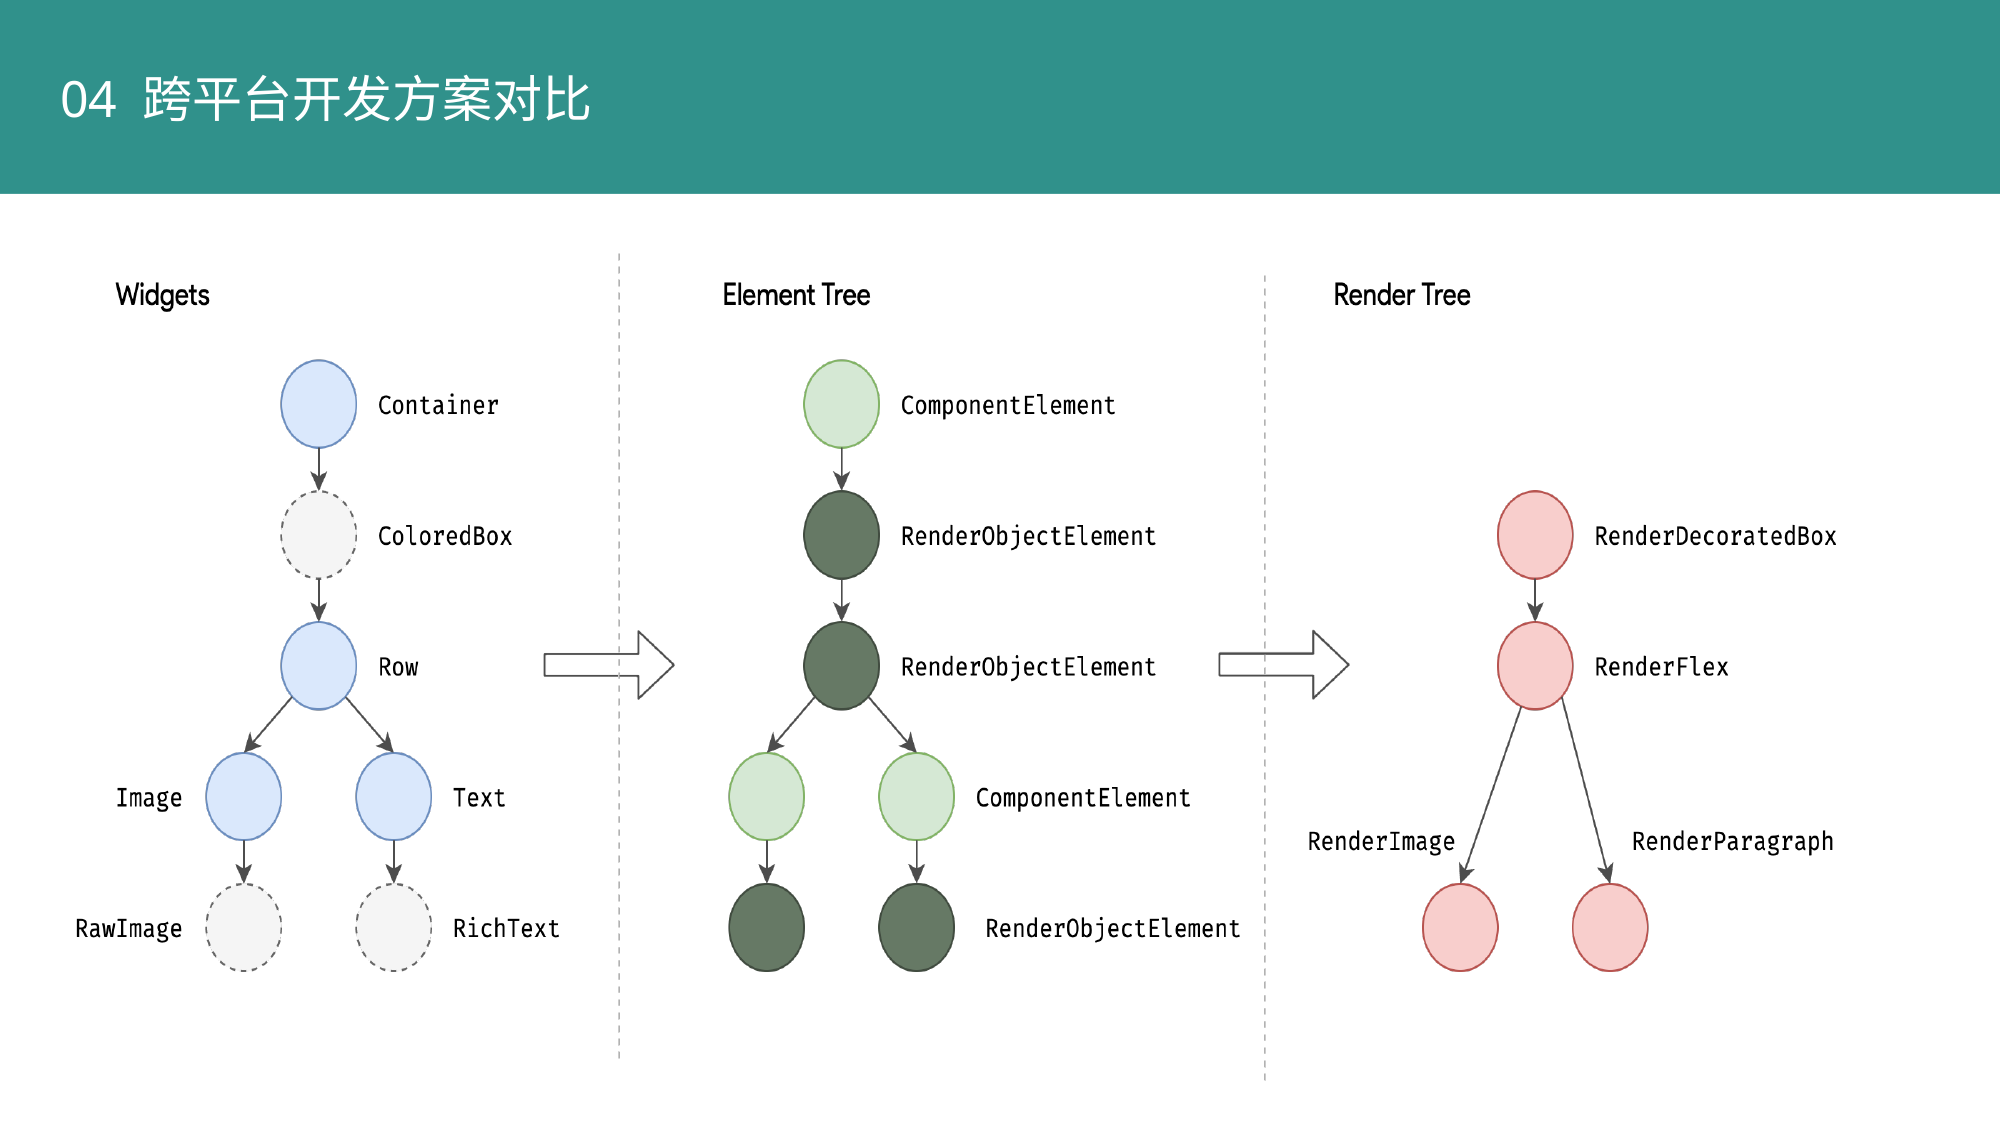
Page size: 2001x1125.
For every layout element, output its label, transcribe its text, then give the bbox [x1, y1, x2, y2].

list 04 跨平台开发方案对比 [52, 41, 924, 162]
picture [72, 250, 1892, 1083]
